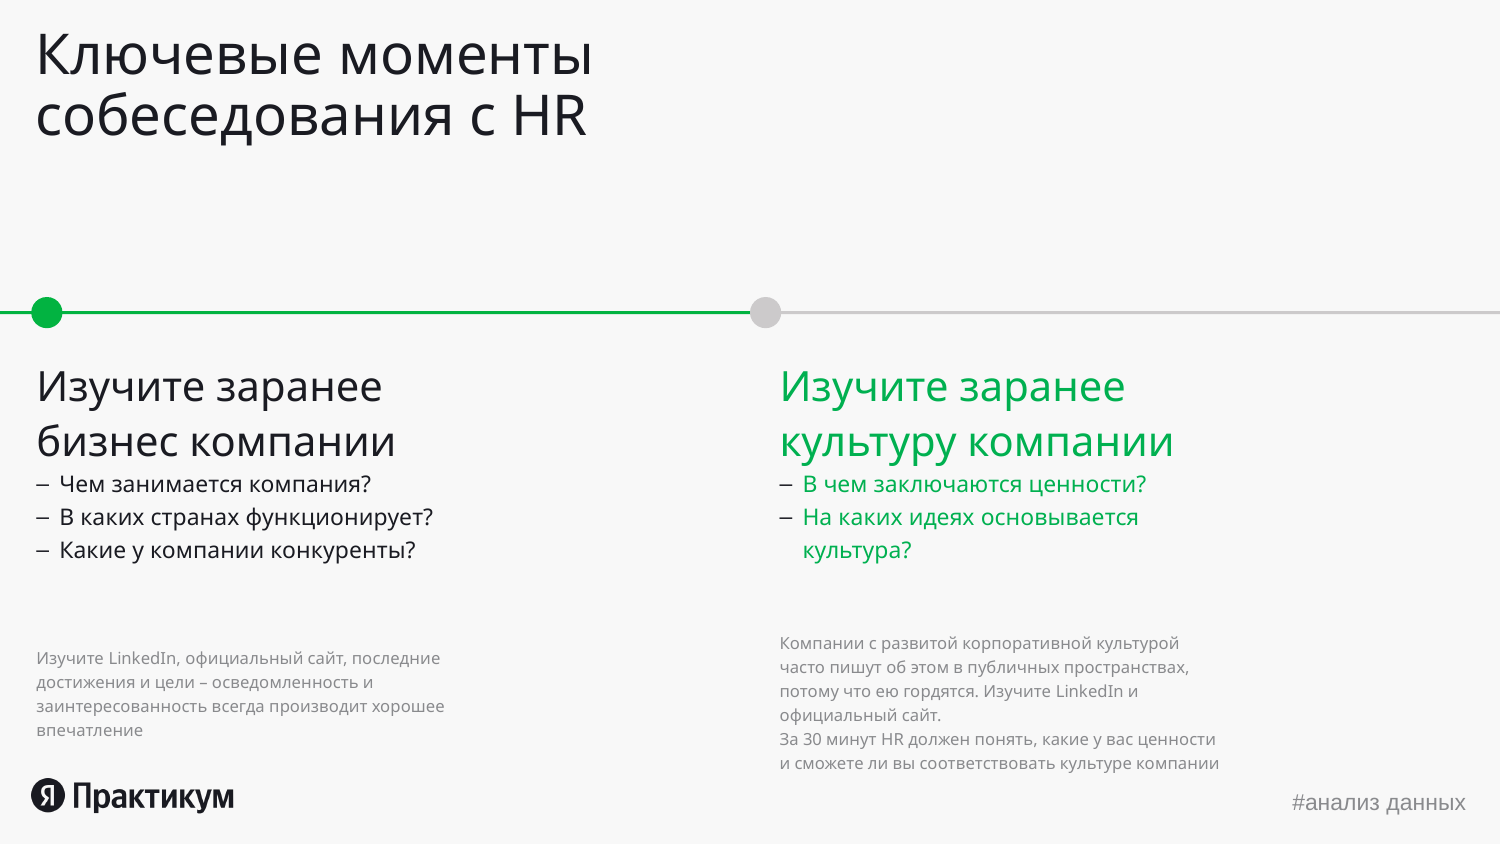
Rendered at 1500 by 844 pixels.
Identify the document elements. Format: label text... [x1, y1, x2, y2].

text_box Изучите заранее бизнес компании Чем занимается компания? В каких странах функционирует? Какие у компании конкуренты? Изучите LinkedIn, официальный сайт, последние достижения и цели – осведомленность и заинтересованность всегда производит хорошее впечатление [30, 351, 485, 798]
picture [31, 798, 235, 814]
title Ключевые моменты собеседования с HR [29, 23, 929, 158]
text_box Изучите заранее культуру компании В чем заключаются ценности? На каких идеях основывается культура? Компании с развитой корпоративной культурой часто пишут об этом в публичных пространствах, потому что ею гордятся. Изучите LinkedIn и официальный сайт. За 30 минут HR должен понять, какие у вас ценности и сможете ли вы соответствовать культуре компании [773, 351, 1228, 780]
